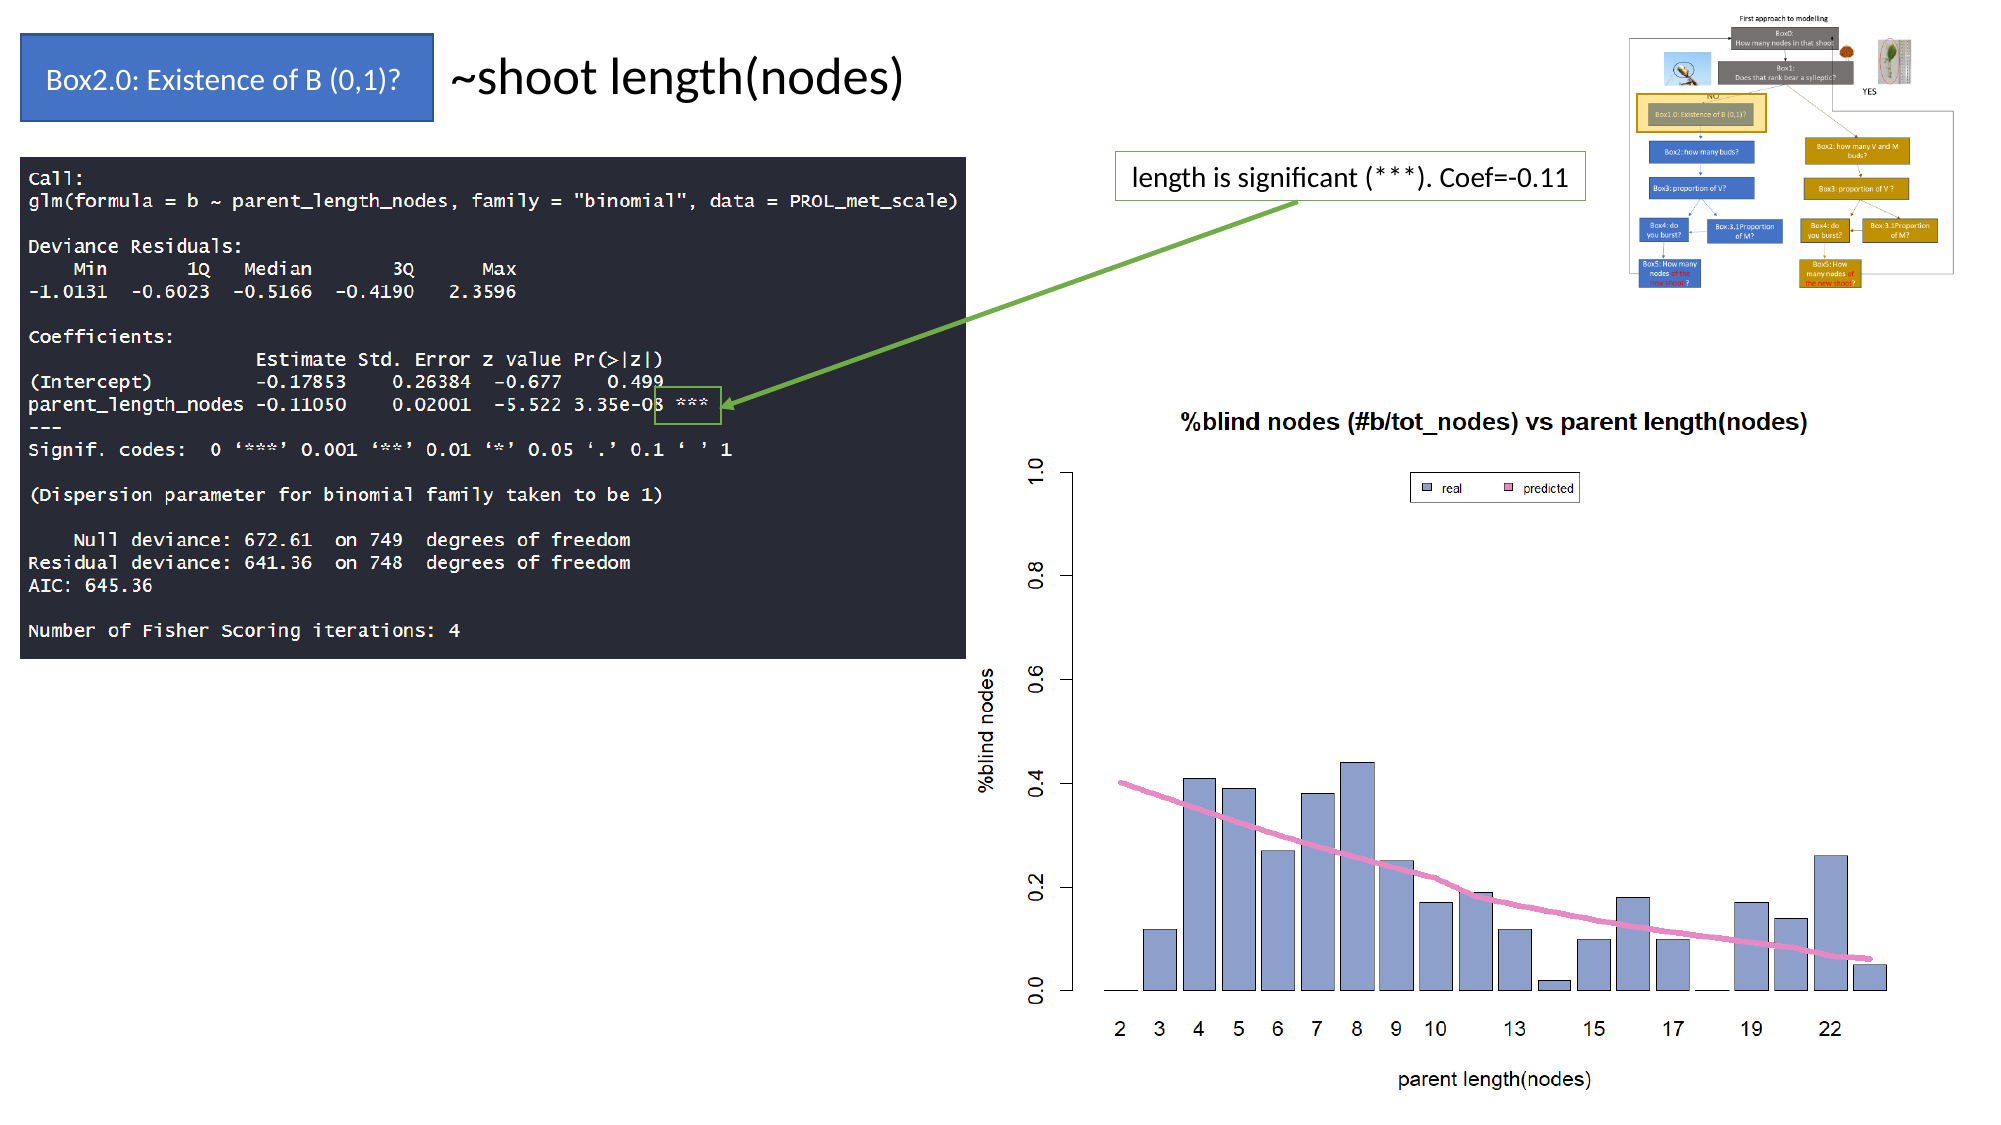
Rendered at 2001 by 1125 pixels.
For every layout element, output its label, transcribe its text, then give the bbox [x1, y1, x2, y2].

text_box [719, 201, 1298, 409]
text_box ~shoot length(nodes) [435, 34, 1082, 113]
picture [20, 157, 966, 659]
text_box Box2.0: Existence of B (0,1)? [20, 33, 434, 122]
picture [970, 369, 1970, 1118]
text_box length is significant (***). Coef=-0.11 [1115, 151, 1586, 201]
picture [1597, 8, 1979, 294]
